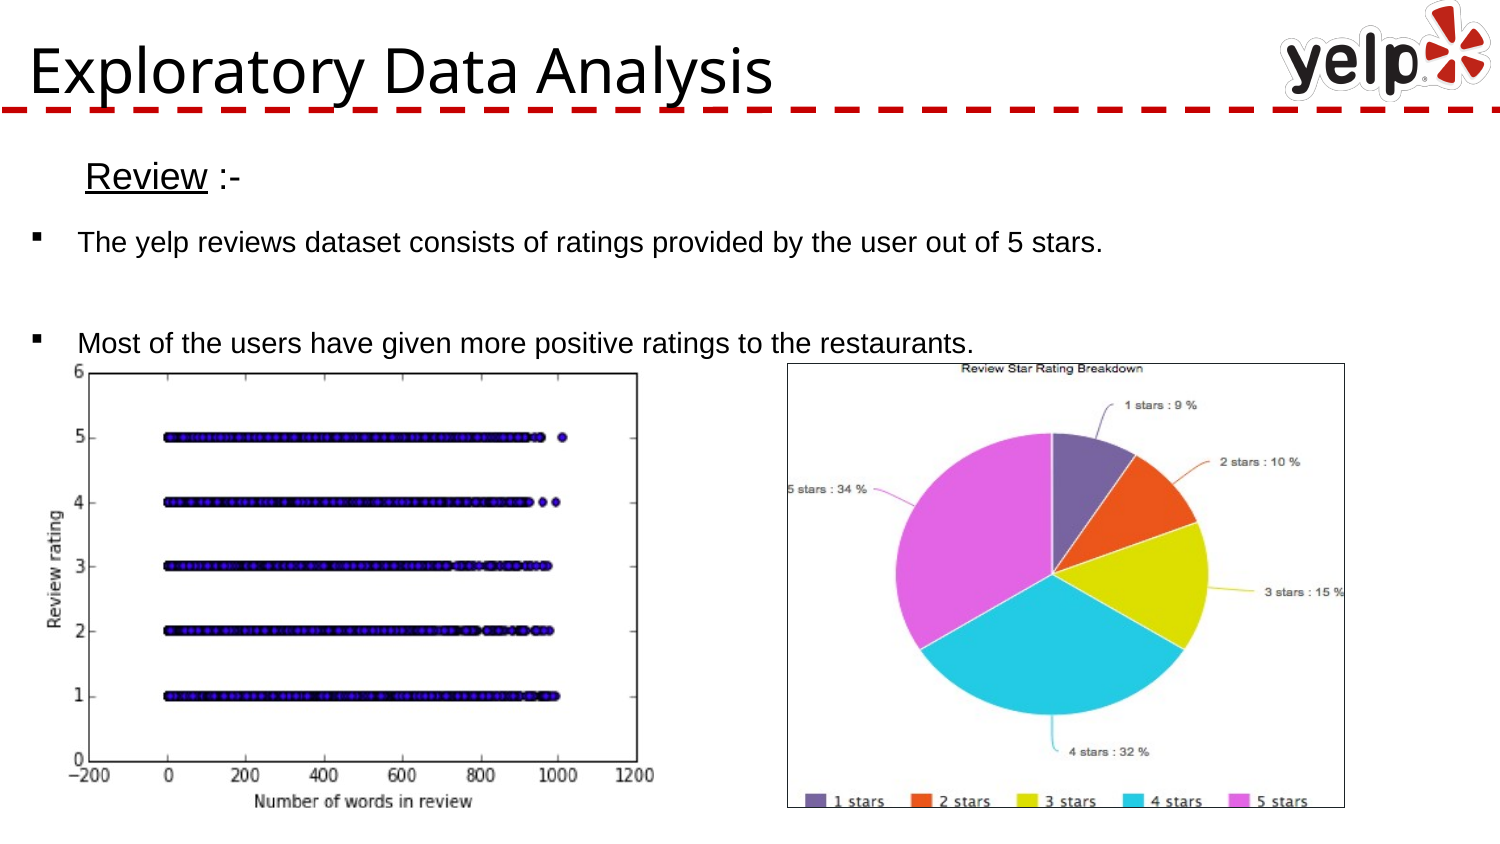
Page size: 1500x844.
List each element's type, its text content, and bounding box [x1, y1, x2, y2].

list Review :- [70, 130, 1231, 218]
title Exploratory Data Analysis [13, 16, 858, 111]
text_box The yelp reviews dataset consists of ratings provided by the user out of 5 stars. Most of the users have given more positive ratings to the restaurants. [19, 217, 1289, 694]
picture [1280, 0, 1491, 102]
picture [46, 363, 654, 808]
picture [786, 363, 1345, 808]
